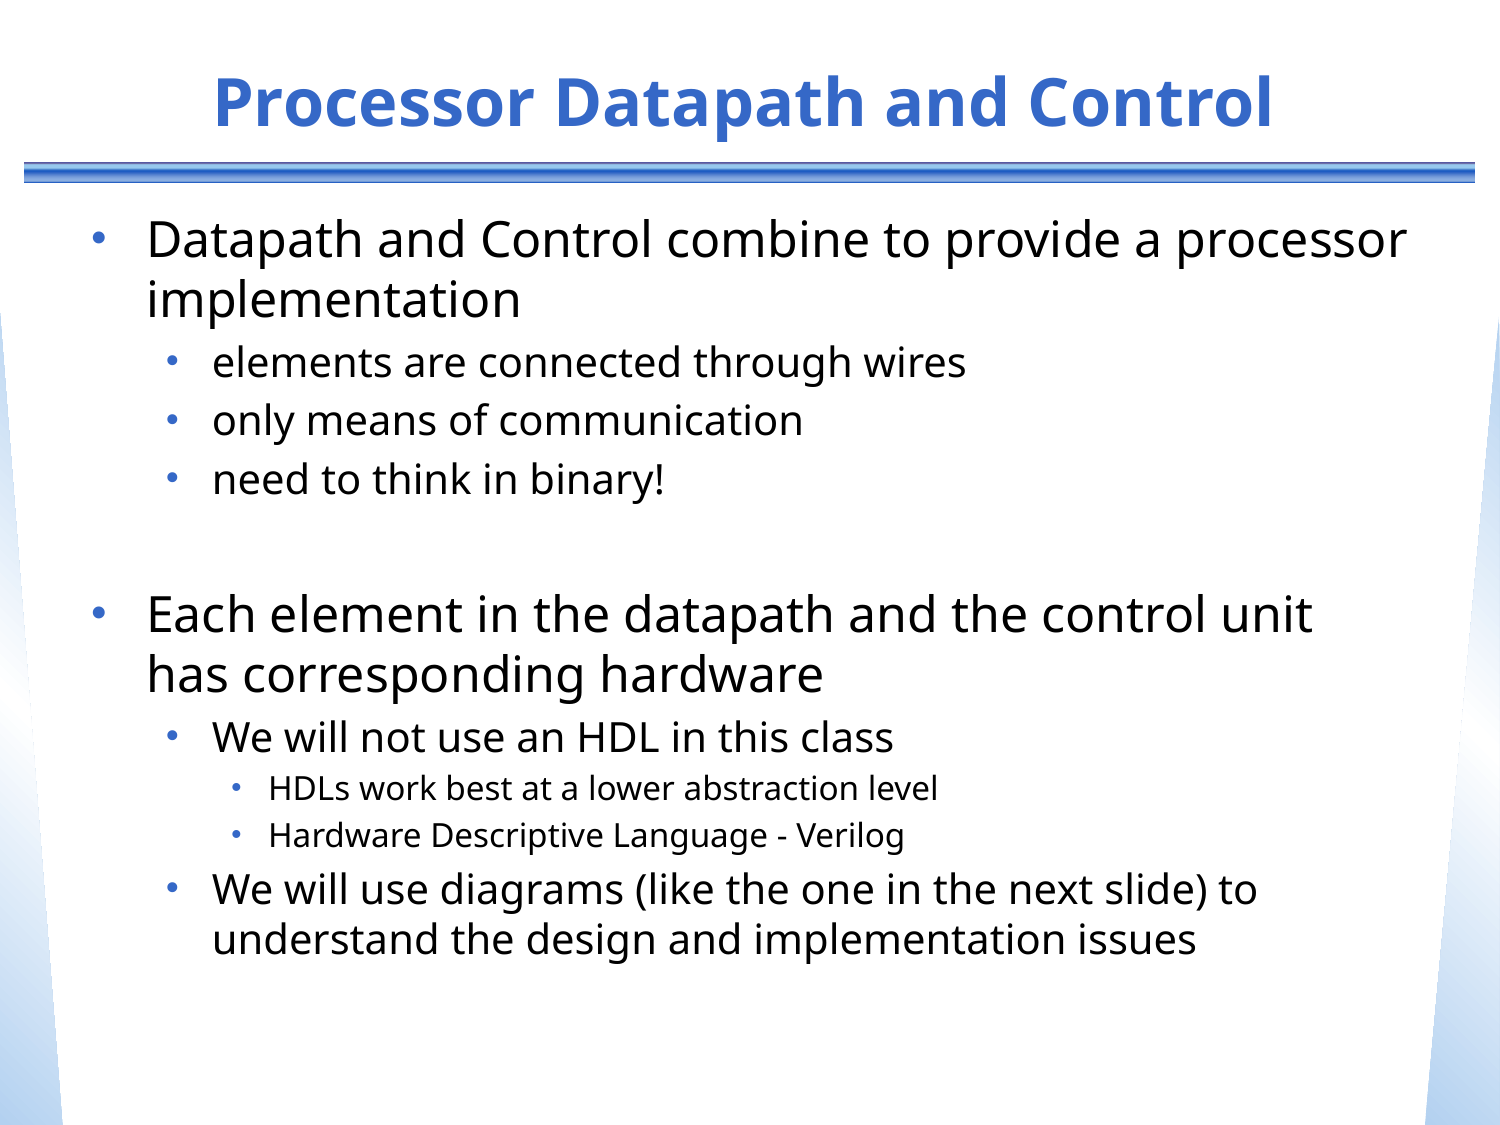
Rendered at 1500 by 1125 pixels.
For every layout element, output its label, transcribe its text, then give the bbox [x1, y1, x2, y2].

title Processor Datapath and Control [37, 37, 1450, 163]
list Datapath and Control combine to provide a processor implementation elements are connected through wires only means of communication need to think in binary! Each element in the datapath and the control unit has corresponding hardware We will not use an HDL in this class HDLs work best at a lower abstraction level Hardware Descriptive Language - Verilog We will use diagrams (like the one in the next slide) to understand the design and implementation issues [75, 200, 1425, 1038]
picture [24, 162, 1475, 183]
